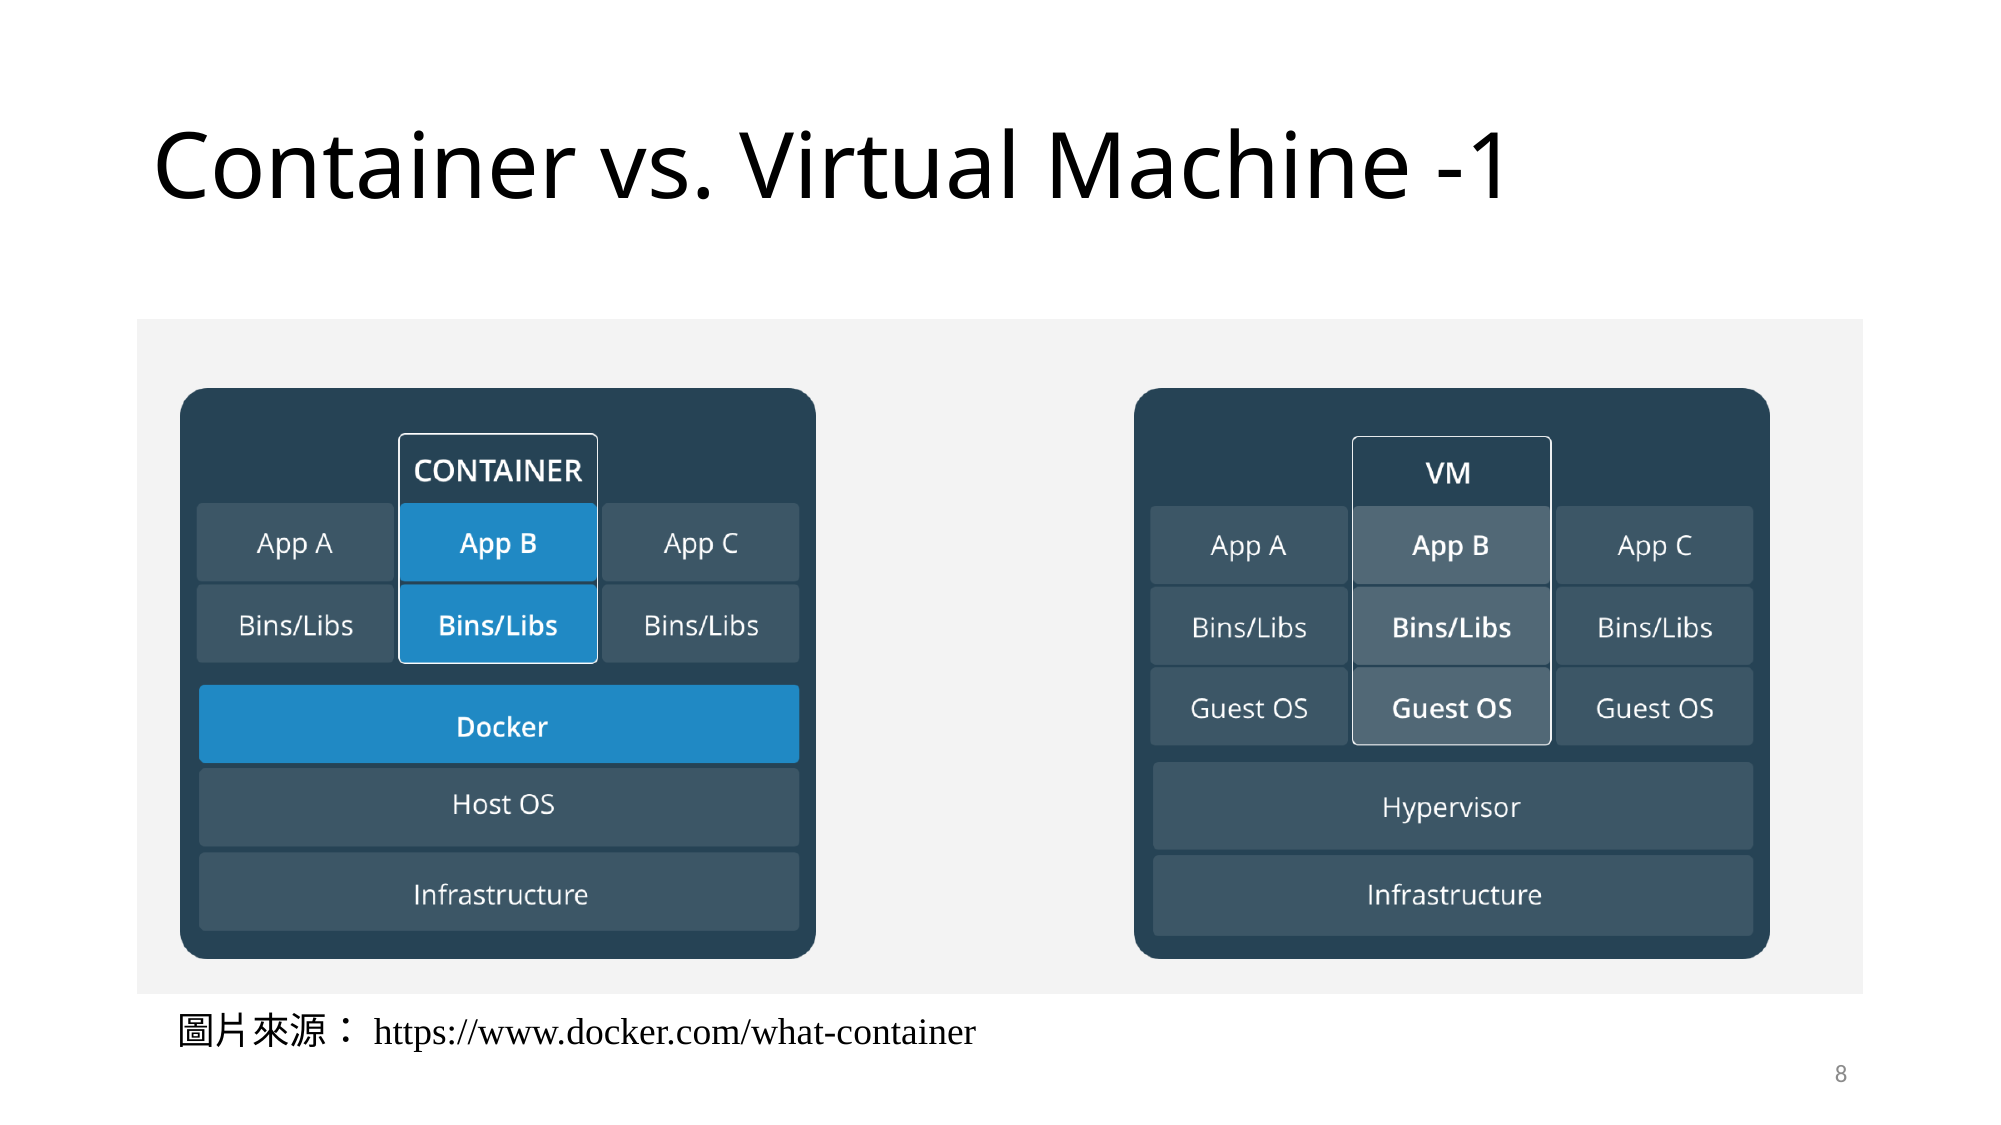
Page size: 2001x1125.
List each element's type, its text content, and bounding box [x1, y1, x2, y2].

text_box 圖片來源：https://www.docker.com/what-container [162, 999, 1735, 1060]
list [137, 319, 1863, 994]
slide_number 8 [1412, 1042, 1863, 1103]
title Container vs. Virtual Machine -1 [137, 59, 1863, 278]
